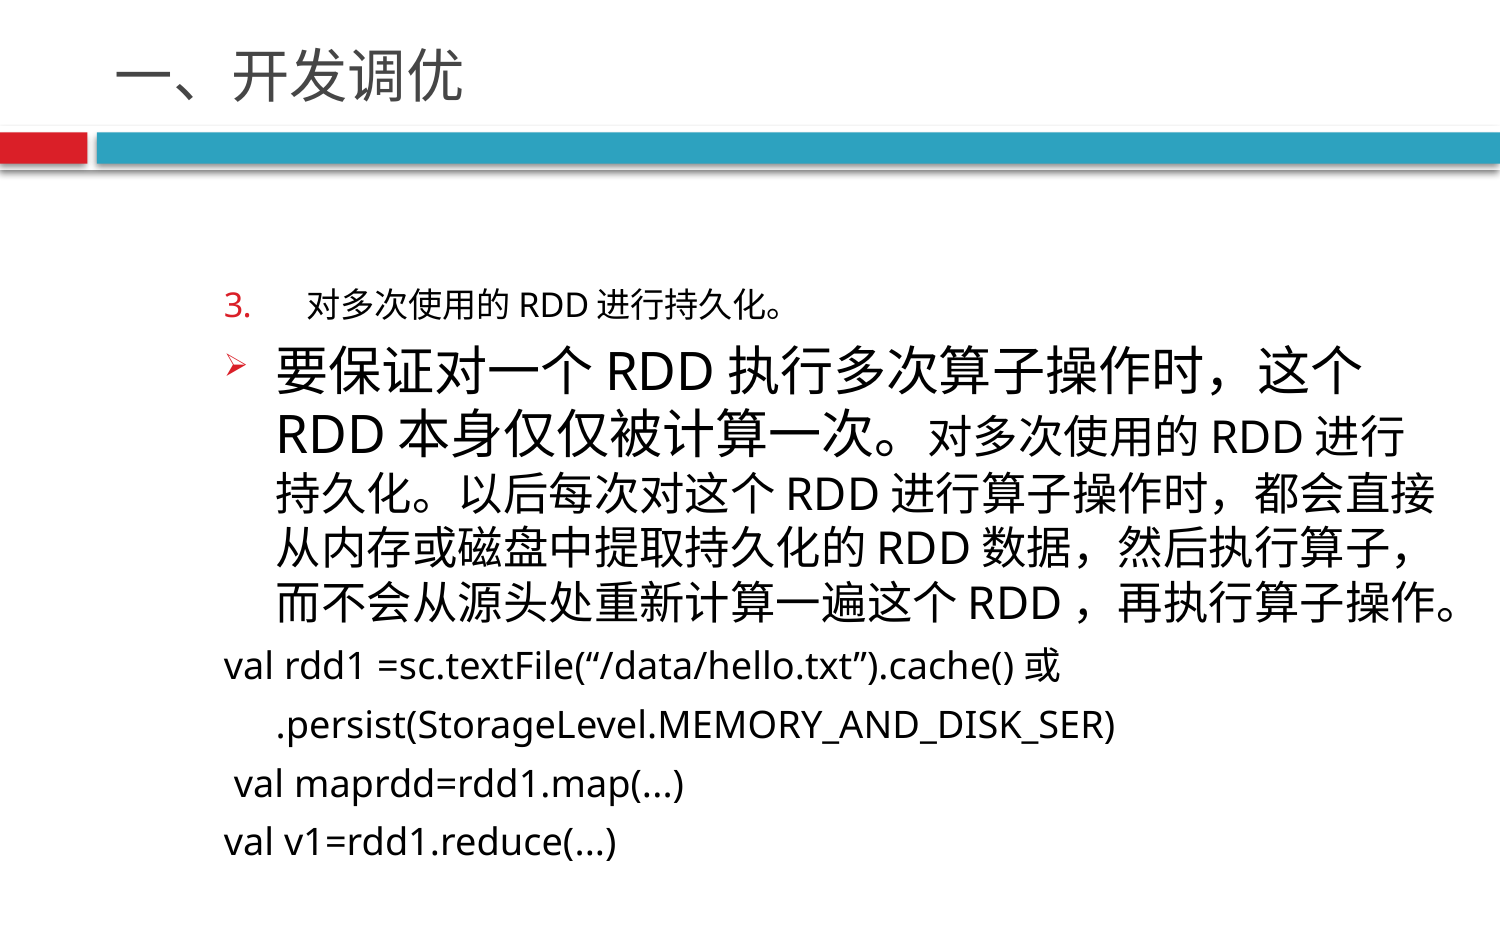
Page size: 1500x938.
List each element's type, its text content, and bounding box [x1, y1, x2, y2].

title 一、开发调优 [99, 21, 1438, 127]
list 对多次使用的RDD进行持久化。 要保证对一个RDD执行多次算子操作时，这个RDD本身仅仅被计算一次。对多次使用的RDD进行持久化。以后每次对这个RDD进行算子操作时，都会直接从内存或磁盘中提取持久化的RDD数据，然后执行算子，而不会从源头处重新计算一遍这个RDD，再执行算子操作。 val rdd1 =sc.textFile(“/data/hello.txt”).cache()或 .persist(StorageLevel.MEMORY_AND_DISK_SER) val maprdd=rdd1.map(...) val v1=rdd1.reduce(...) [193, 275, 1469, 912]
